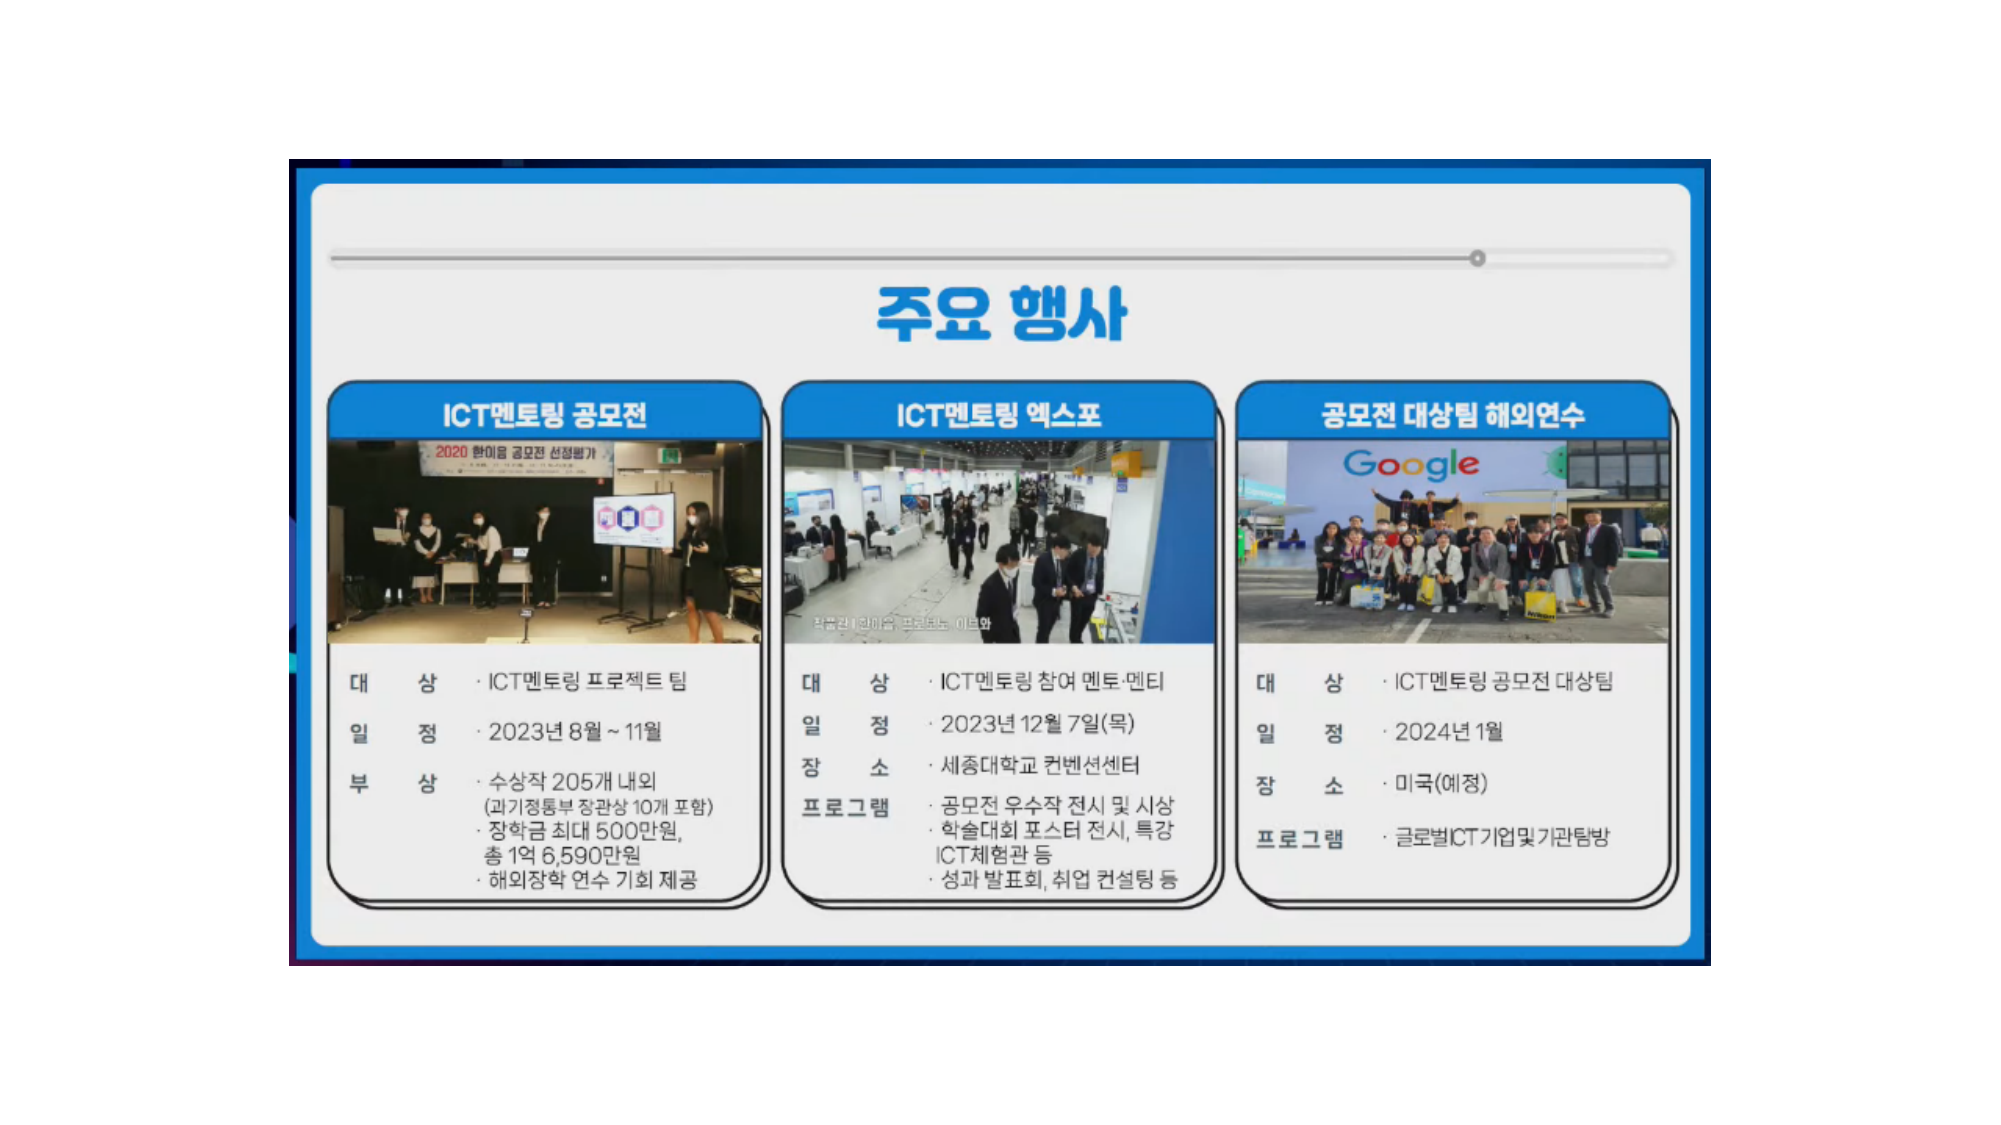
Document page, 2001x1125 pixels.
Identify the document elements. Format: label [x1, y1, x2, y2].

picture [289, 159, 1711, 966]
